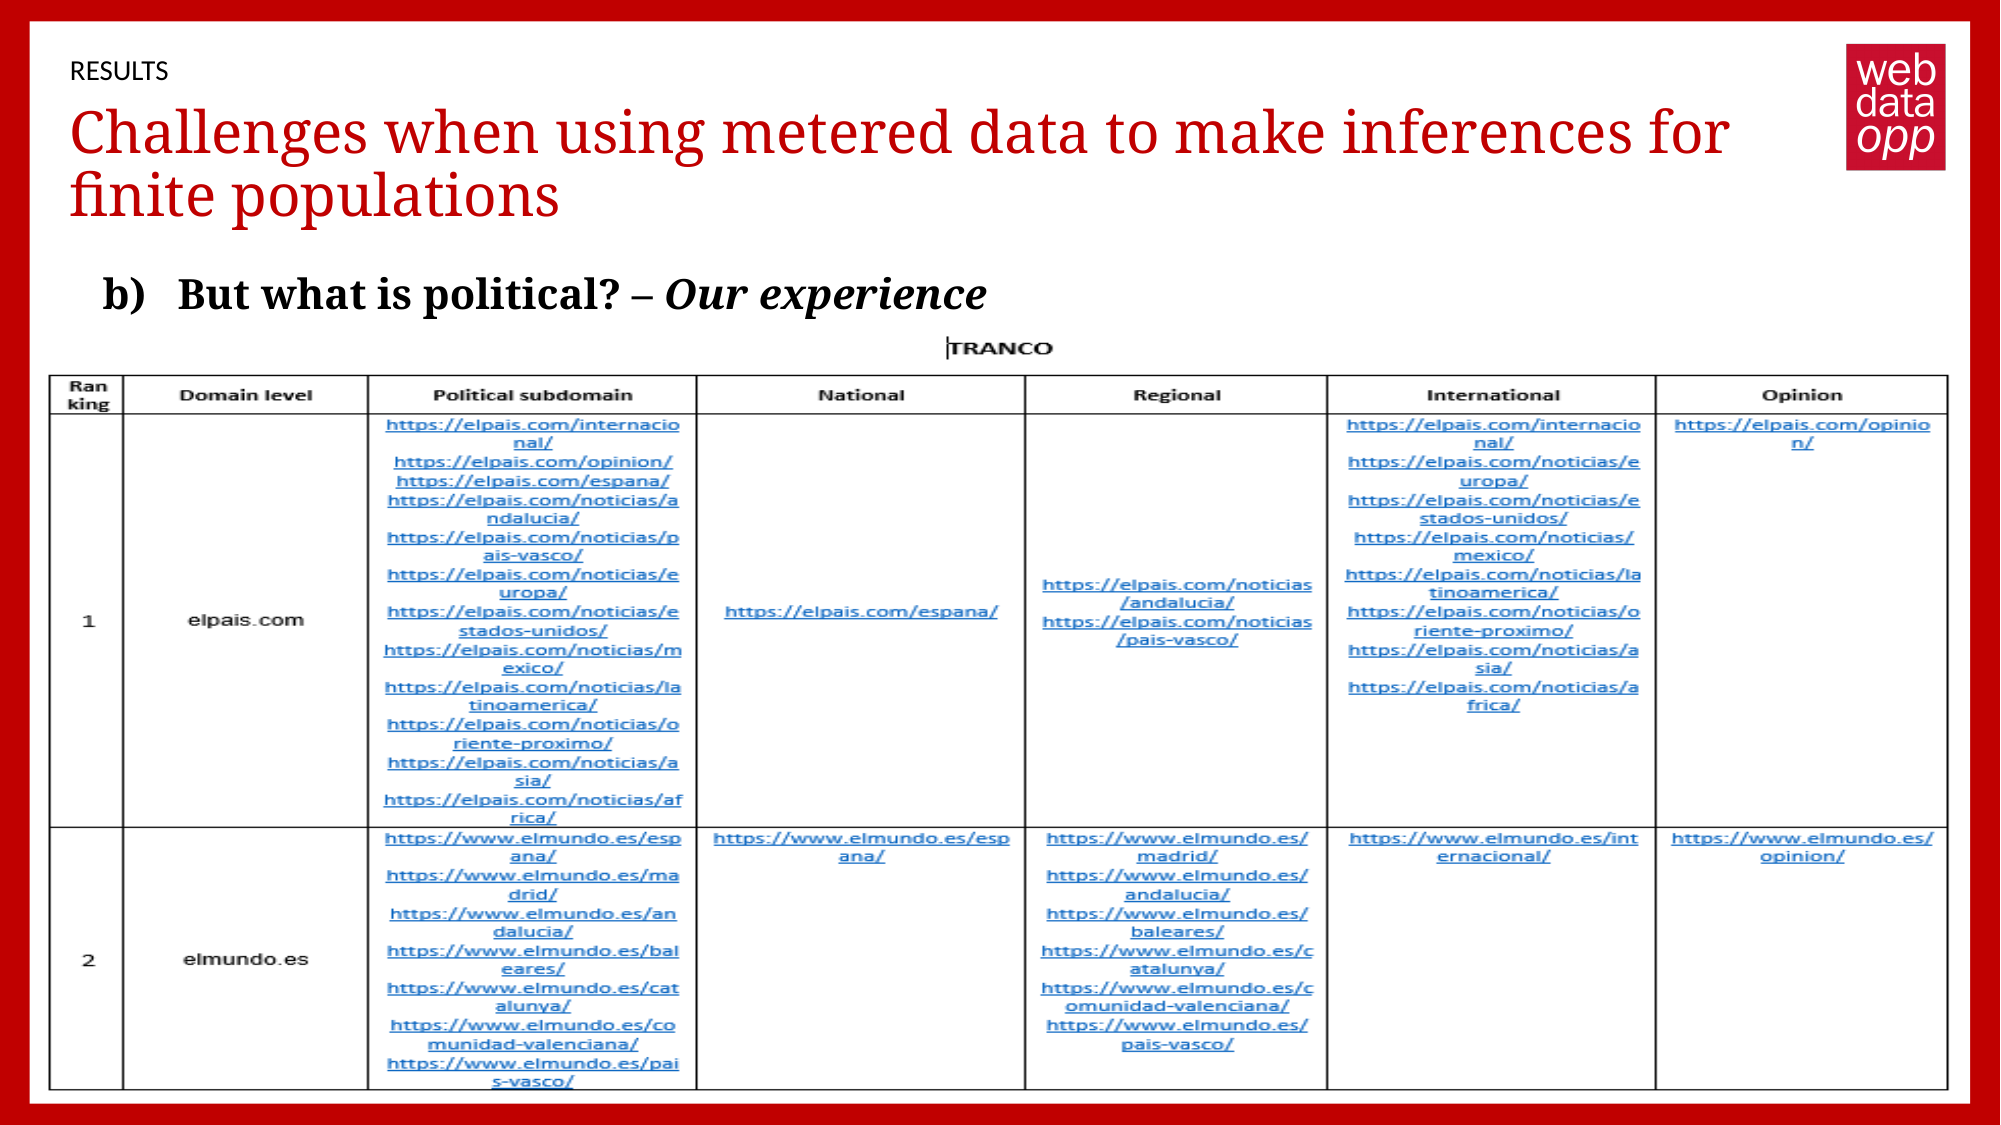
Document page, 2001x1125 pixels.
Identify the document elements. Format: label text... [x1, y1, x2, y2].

list But what is political? – Our experience But what is political? Everything is political Only some articles are political Manual selection What criteria to use? Machine learning selection How accurate can it be? [87, 265, 1913, 334]
title Challenges when using metered data to make inferences for finite populations [54, 130, 1807, 202]
picture [1845, 42, 1948, 174]
list RESULTS [54, 48, 1747, 95]
picture [43, 334, 1967, 1097]
